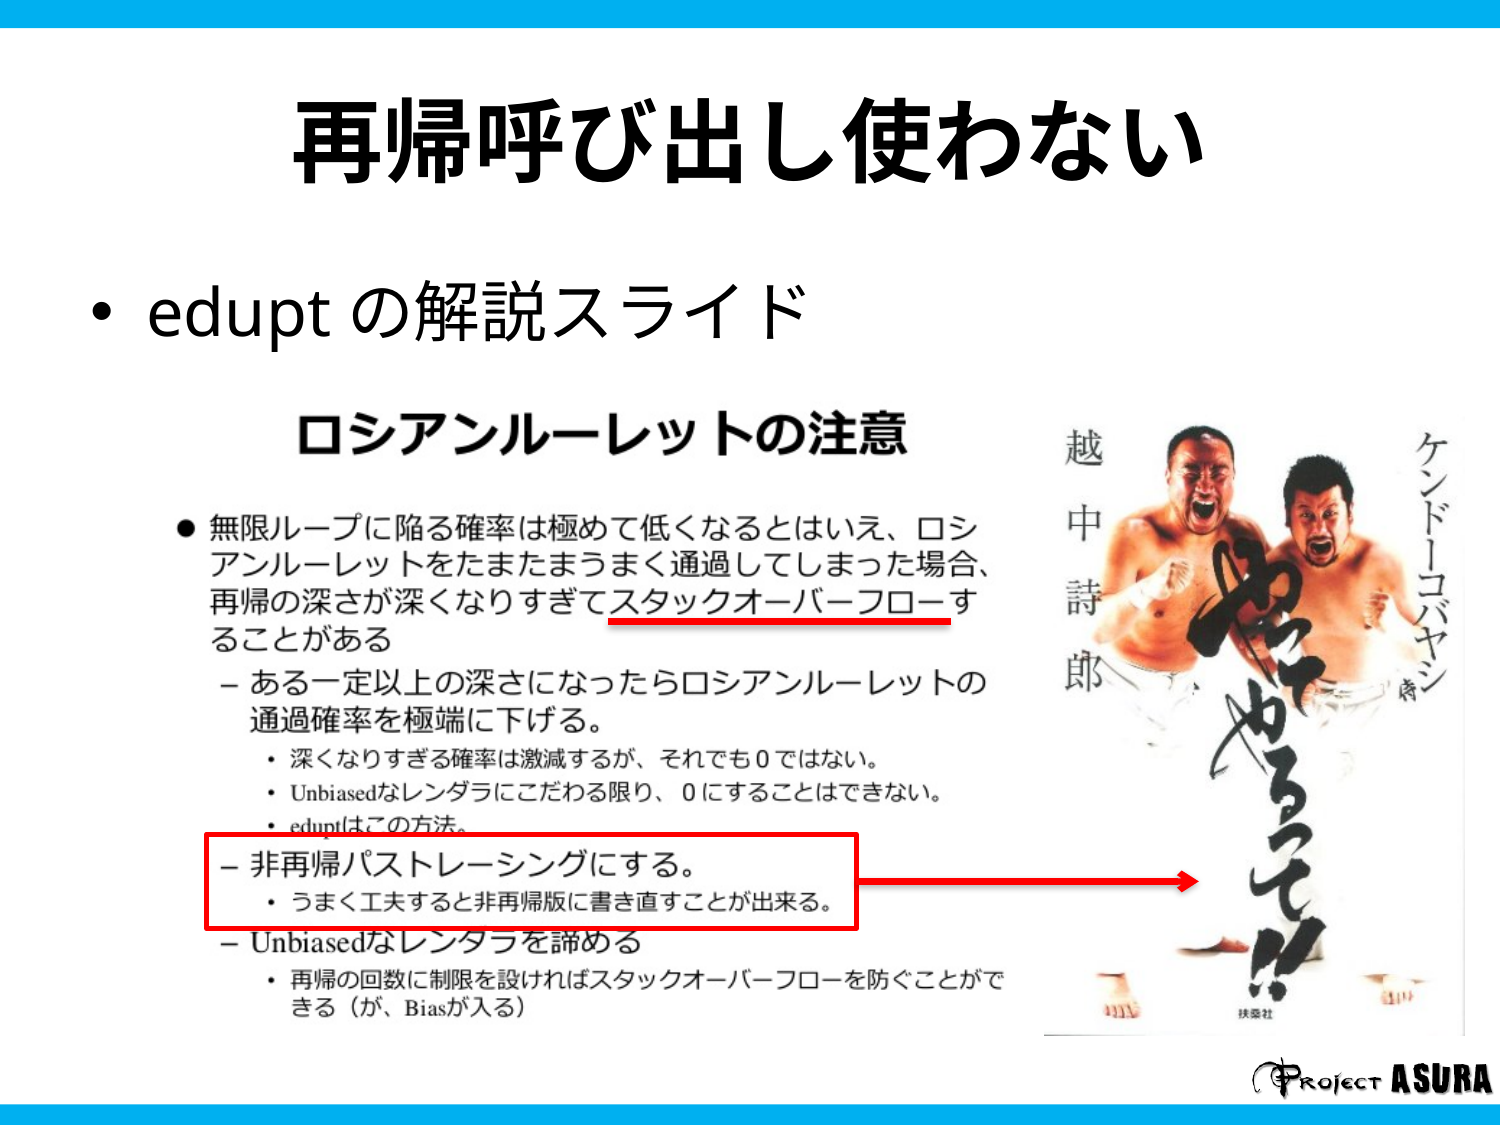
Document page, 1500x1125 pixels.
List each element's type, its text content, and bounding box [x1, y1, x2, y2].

picture [1244, 1050, 1500, 1103]
picture [159, 385, 1466, 1040]
list eduptの解説スライド [75, 262, 1425, 1005]
title 再帰呼び出し使わない [75, 45, 1425, 233]
